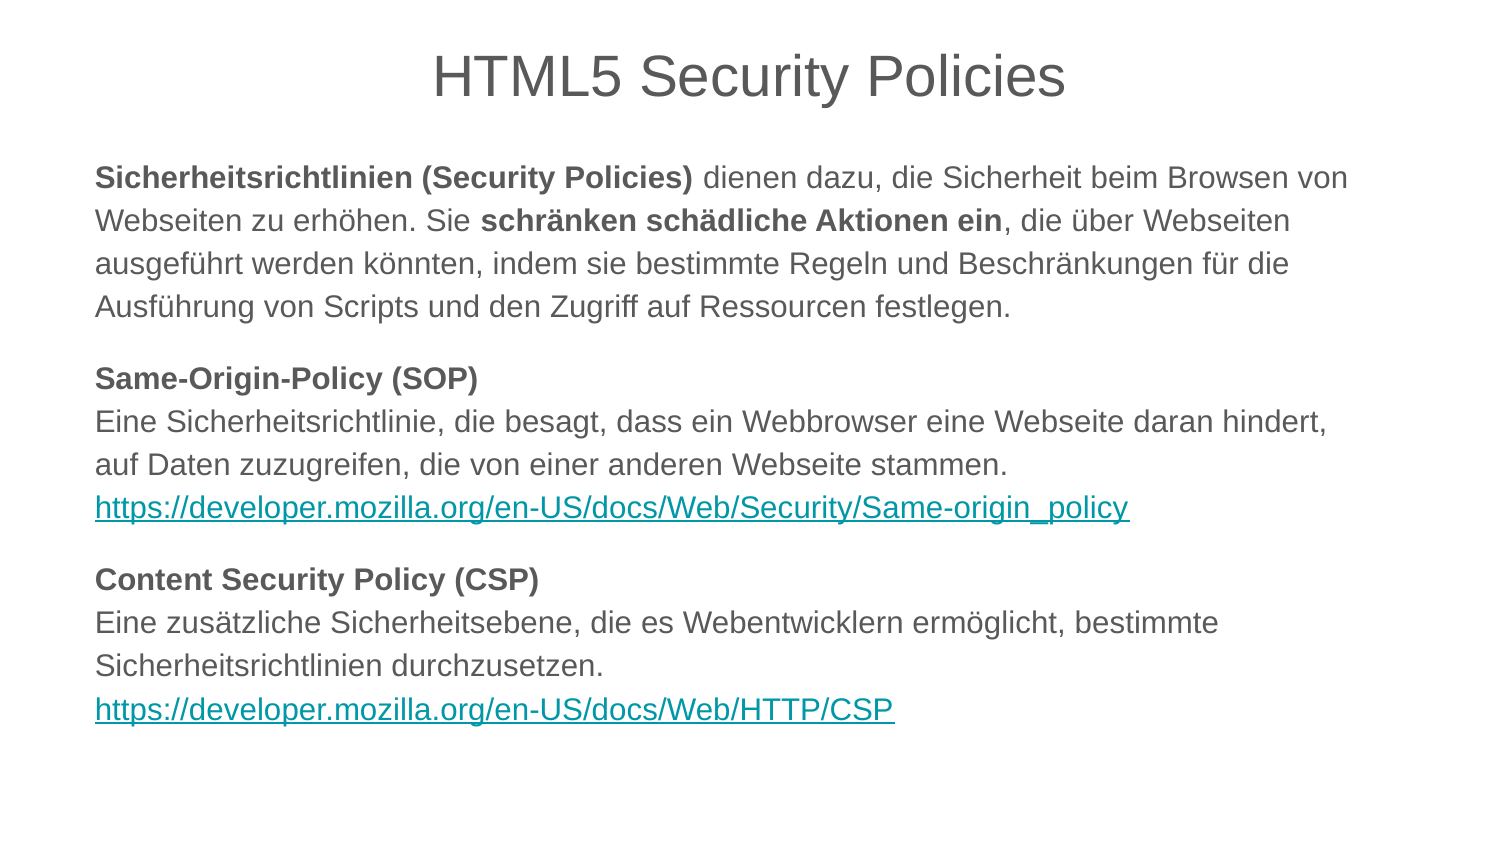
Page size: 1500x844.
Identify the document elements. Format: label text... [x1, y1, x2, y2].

title HTML5 Security Policies [51, 23, 1449, 176]
text_box Sicherheitsrichtlinien (Security Policies) dienen dazu, die Sicherheit beim Browsen von Webseiten zu erhöhen. Sie schränken schädliche Aktionen ein, die über Webseiten ausgeführt werden könnten, indem sie bestimmte Regeln und Beschränkungen für die Ausführung von Scripts und den Zugriff auf Ressourcen festlegen. Same-Origin-Policy (SOP) Eine Sicherheitsrichtlinie, die besagt, dass ein Webbrowser eine Webseite daran hindert, auf Daten zuzugreifen, die von einer anderen Webseite stammen. https://developer.mozilla.org/en-US/docs/Web/Security/Same-origin_policy Content Security Policy (CSP) Eine zusätzliche Sicherheitsebene, die es Webentwicklern ermöglicht, bestimmte Sicherheitsrichtlinien durchzusetzen. https://developer.mozilla.org/en-US/docs/Web/HTTP/CSP [80, 136, 1382, 742]
